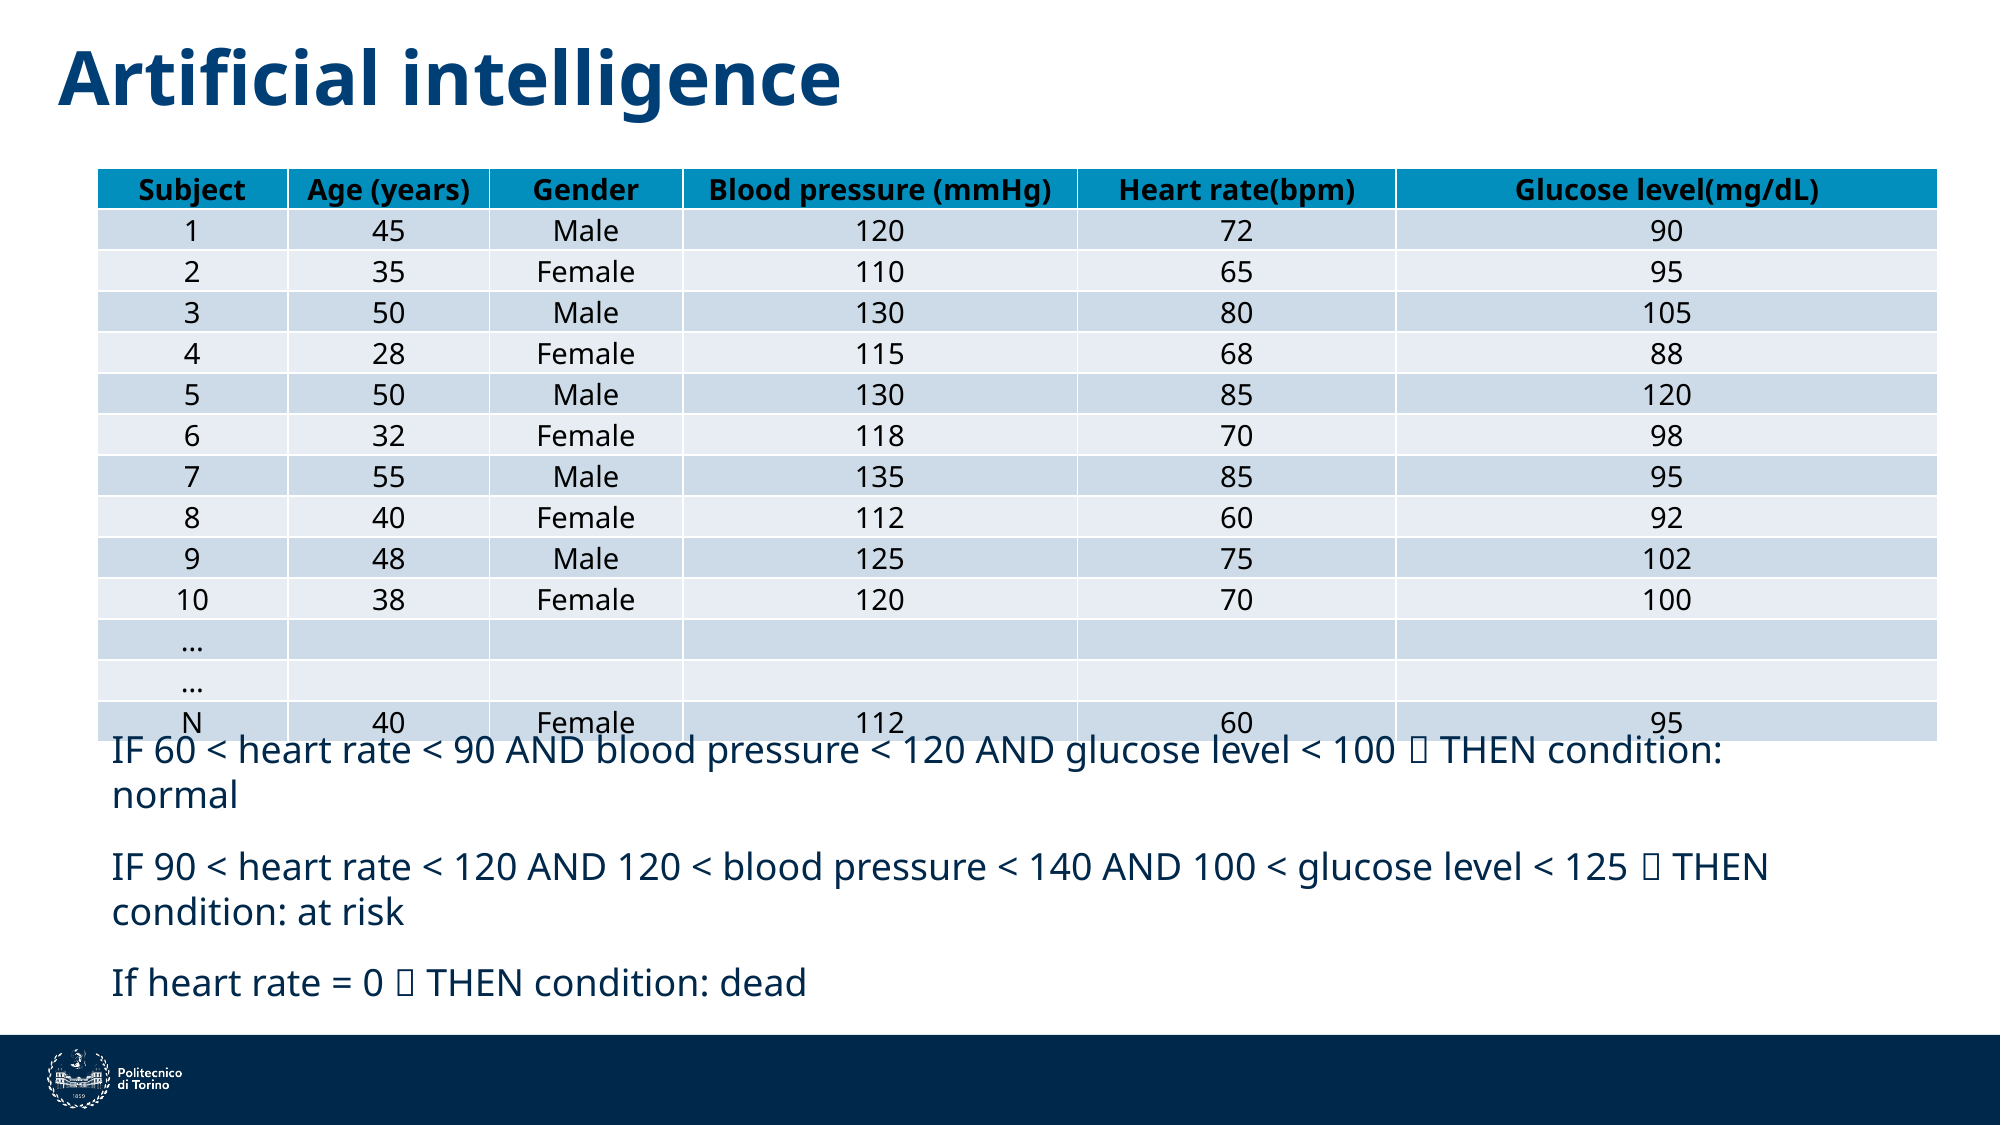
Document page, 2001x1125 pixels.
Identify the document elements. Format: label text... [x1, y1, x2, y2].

table_cell 4 [98, 333, 287, 372]
table_cell 130 [684, 374, 1077, 413]
picture [47, 1049, 182, 1109]
table_cell 75 [1078, 538, 1395, 577]
table_cell Female [490, 251, 682, 290]
table_cell 40 [289, 497, 489, 536]
table_cell 50 [289, 374, 489, 413]
table_cell 110 [684, 251, 1077, 290]
table_cell 6 [98, 415, 287, 454]
table_cell [490, 620, 682, 659]
table_cell 48 [289, 538, 489, 577]
table_cell 70 [1078, 415, 1395, 454]
table_cell 115 [684, 333, 1077, 372]
table_cell [684, 661, 1077, 700]
table_cell 32 [289, 415, 489, 454]
table_cell [1397, 620, 1937, 659]
table_cell 8 [98, 497, 287, 536]
table_cell 68 [1078, 333, 1395, 372]
table_cell 112 [684, 702, 1077, 719]
table_cell 90 [1397, 210, 1937, 249]
table_cell [289, 661, 489, 700]
table_cell 35 [289, 251, 489, 290]
table_cell [289, 620, 489, 659]
table_cell 120 [1397, 374, 1937, 413]
table_cell 5 [98, 374, 287, 413]
table_cell … [98, 661, 287, 700]
table_cell 120 [684, 579, 1077, 618]
table_cell [1078, 661, 1395, 700]
table_cell Male [490, 292, 682, 331]
table_cell 38 [289, 579, 489, 618]
table_header Gender [490, 169, 682, 208]
table_cell 3 [98, 292, 287, 331]
table_cell 100 [1397, 579, 1937, 618]
table_cell 118 [684, 415, 1077, 454]
table_cell 95 [1397, 702, 1937, 741]
table_cell 10 [98, 579, 287, 618]
table_cell Male [490, 210, 682, 249]
text_box IF 90 < heart rate < 120 AND 120 < blood pressure < 140 AND 100 < glucose level < 125  THEN condition: at risk [96, 835, 1904, 941]
table_cell 98 [1397, 415, 1937, 454]
table_cell 55 [289, 456, 489, 495]
table_cell Female [490, 333, 682, 372]
table_cell 9 [98, 538, 287, 577]
table_cell Female [490, 702, 682, 719]
table_header Subject [98, 169, 287, 208]
table_cell 85 [1078, 374, 1395, 413]
table_cell 45 [289, 210, 489, 249]
table_cell 7 [98, 456, 287, 495]
table_cell 88 [1397, 333, 1937, 372]
table_cell 135 [684, 456, 1077, 495]
table_cell … [98, 620, 287, 659]
table_cell 125 [684, 538, 1077, 577]
table_cell 95 [1397, 251, 1937, 290]
table_cell 72 [1078, 210, 1395, 249]
table_cell 105 [1397, 292, 1937, 331]
table_cell Male [490, 374, 682, 413]
table_cell 95 [1397, 456, 1937, 495]
table_cell Female [490, 415, 682, 454]
table_header Heart rate(bpm) [1078, 169, 1395, 208]
table_cell 70 [1078, 579, 1395, 618]
table_cell [490, 661, 682, 700]
table_header Age (years) [289, 169, 489, 208]
text_box If heart rate = 0  THEN condition: dead [96, 951, 977, 1012]
table_cell Male [490, 538, 682, 577]
table_cell 50 [289, 292, 489, 331]
table_cell Female [490, 497, 682, 536]
table_cell [1078, 620, 1395, 659]
table_cell 2 [98, 251, 287, 290]
table_header Blood pressure (mmHg) [684, 169, 1077, 208]
table_cell 130 [684, 292, 1077, 331]
table_header Glucose level(mg/dL) [1397, 169, 1937, 208]
table_cell 60 [1078, 702, 1395, 719]
table_cell [1397, 661, 1937, 700]
title Artificial intelligence [43, 29, 1958, 207]
table_cell [684, 620, 1077, 659]
table_cell 65 [1078, 251, 1395, 290]
table_cell 102 [1397, 538, 1937, 577]
table_cell 1 [98, 210, 287, 249]
table_cell 112 [684, 497, 1077, 536]
table_cell Male [490, 456, 682, 495]
table_cell 40 [289, 702, 489, 719]
table_cell N [98, 702, 287, 719]
table_cell Female [490, 579, 682, 618]
text_box IF 60 < heart rate < 90 AND blood pressure < 120 AND glucose level < 100  THEN condition: normal [96, 719, 1792, 824]
table_cell 28 [289, 333, 489, 372]
table_cell 60 [1078, 497, 1395, 536]
table_cell 80 [1078, 292, 1395, 331]
table_cell 120 [684, 210, 1077, 249]
table_cell 92 [1397, 497, 1937, 536]
table_cell 85 [1078, 456, 1395, 495]
